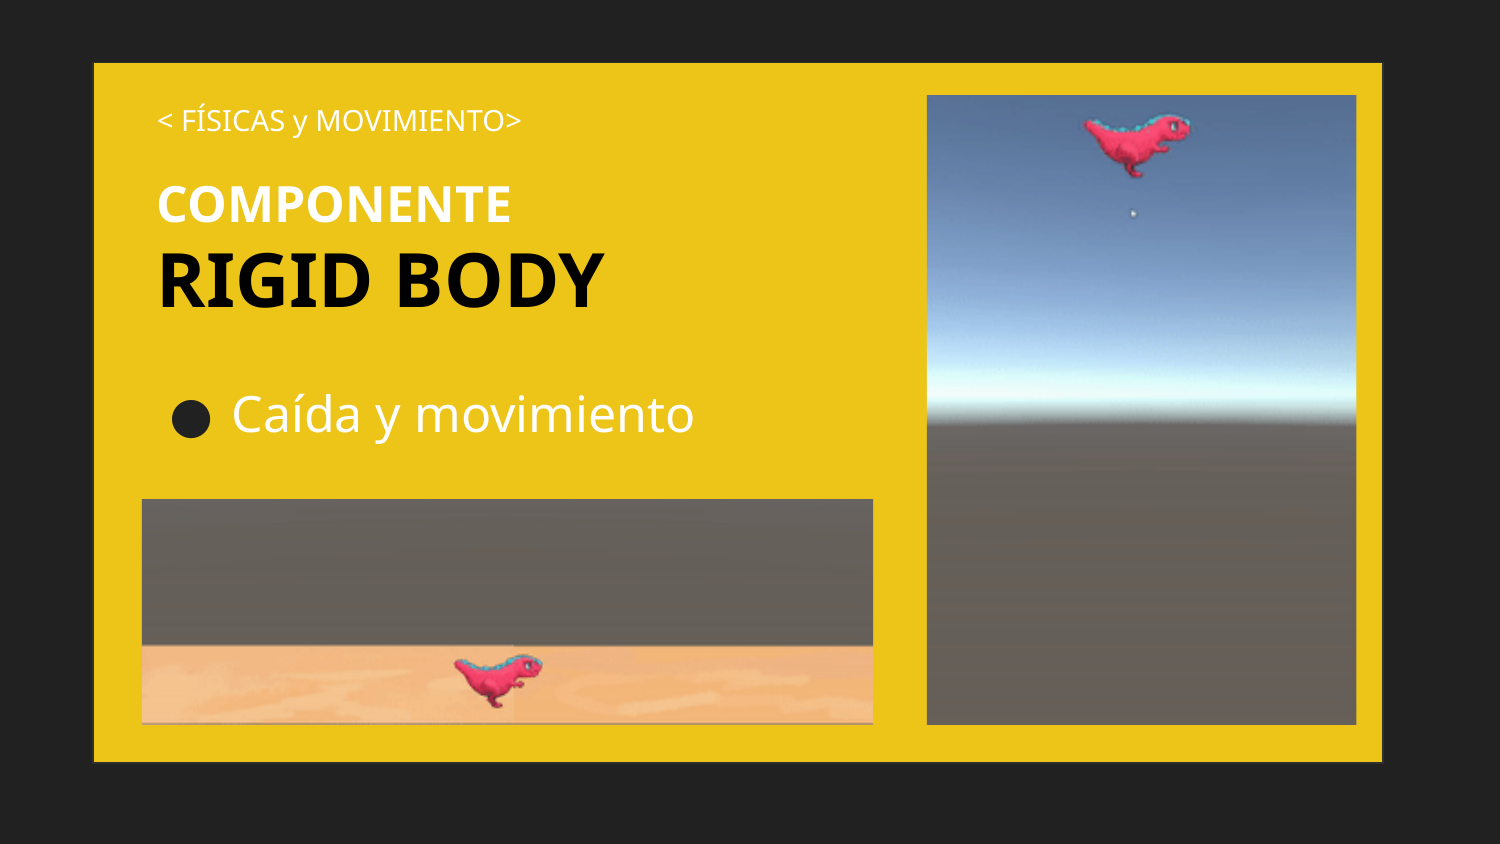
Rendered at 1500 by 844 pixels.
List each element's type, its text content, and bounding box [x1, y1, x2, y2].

text_box [92, 62, 1384, 764]
picture [141, 499, 874, 725]
picture [926, 95, 1357, 725]
title < FÍSICAS y MOVIMIENTO> COMPONENTE RIGID BODY Caída y movimiento [141, 87, 725, 462]
